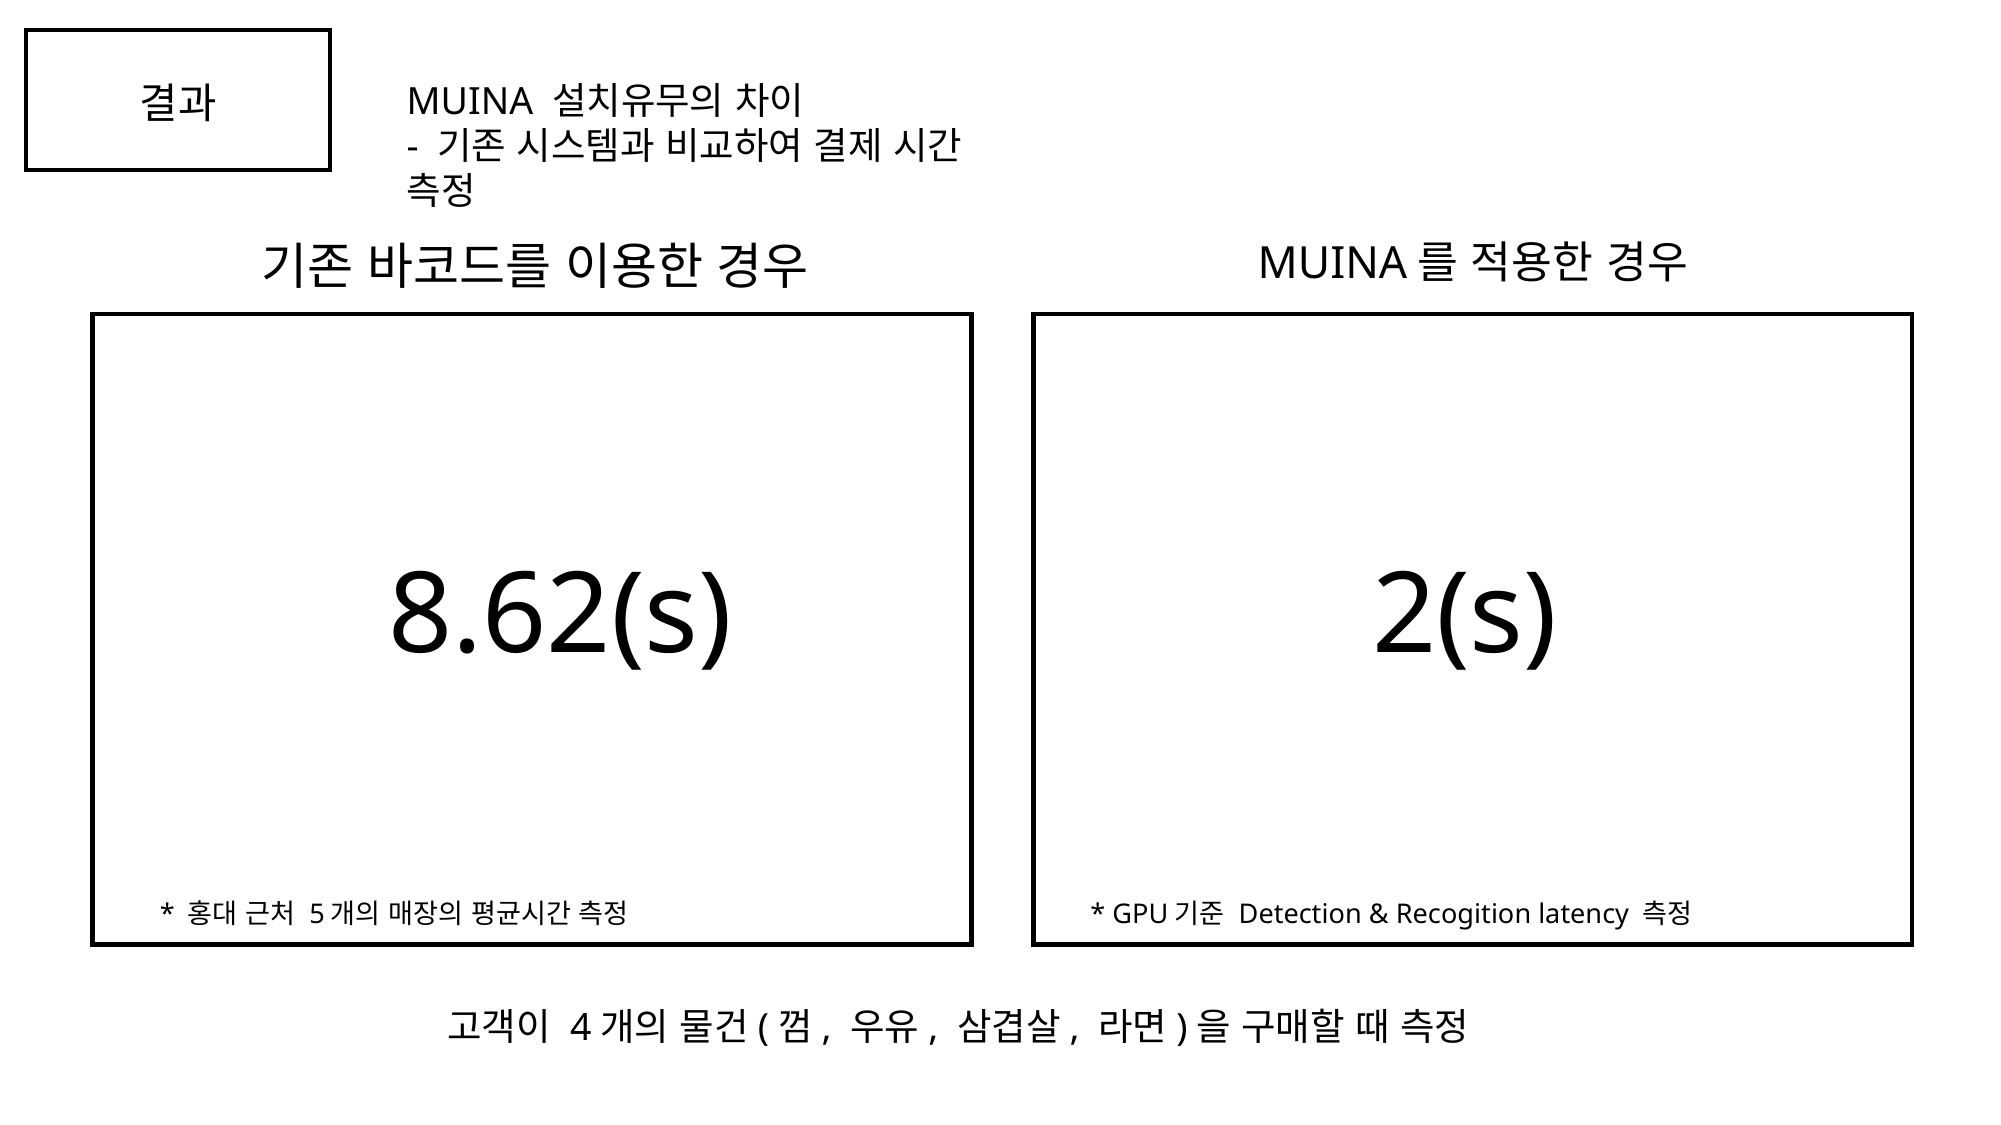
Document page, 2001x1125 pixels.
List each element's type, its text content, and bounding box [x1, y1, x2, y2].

text_box MUINA 설치유무의 차이 - 기존 시스템과 비교하여 결제 시간 측정 [391, 69, 1048, 219]
text_box [1033, 313, 1913, 946]
text_box [92, 313, 972, 946]
list 8.62(s) * 홍대 근처 5개의 매장의 평균시간 측정 [137, 308, 984, 940]
list 기존 바코드를 이용한 경우 [112, 220, 959, 303]
list MUINA를 적용한 경우 [1047, 231, 1899, 296]
text_box 2(s) * GPU기준 Detection & Recogition latency 측정 [1012, 308, 1859, 940]
text_box 고객이 4개의 물건(껌, 우유, 삼겹살, 라면)을 구매할 때 측정 [432, 995, 1485, 1055]
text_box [26, 29, 330, 171]
